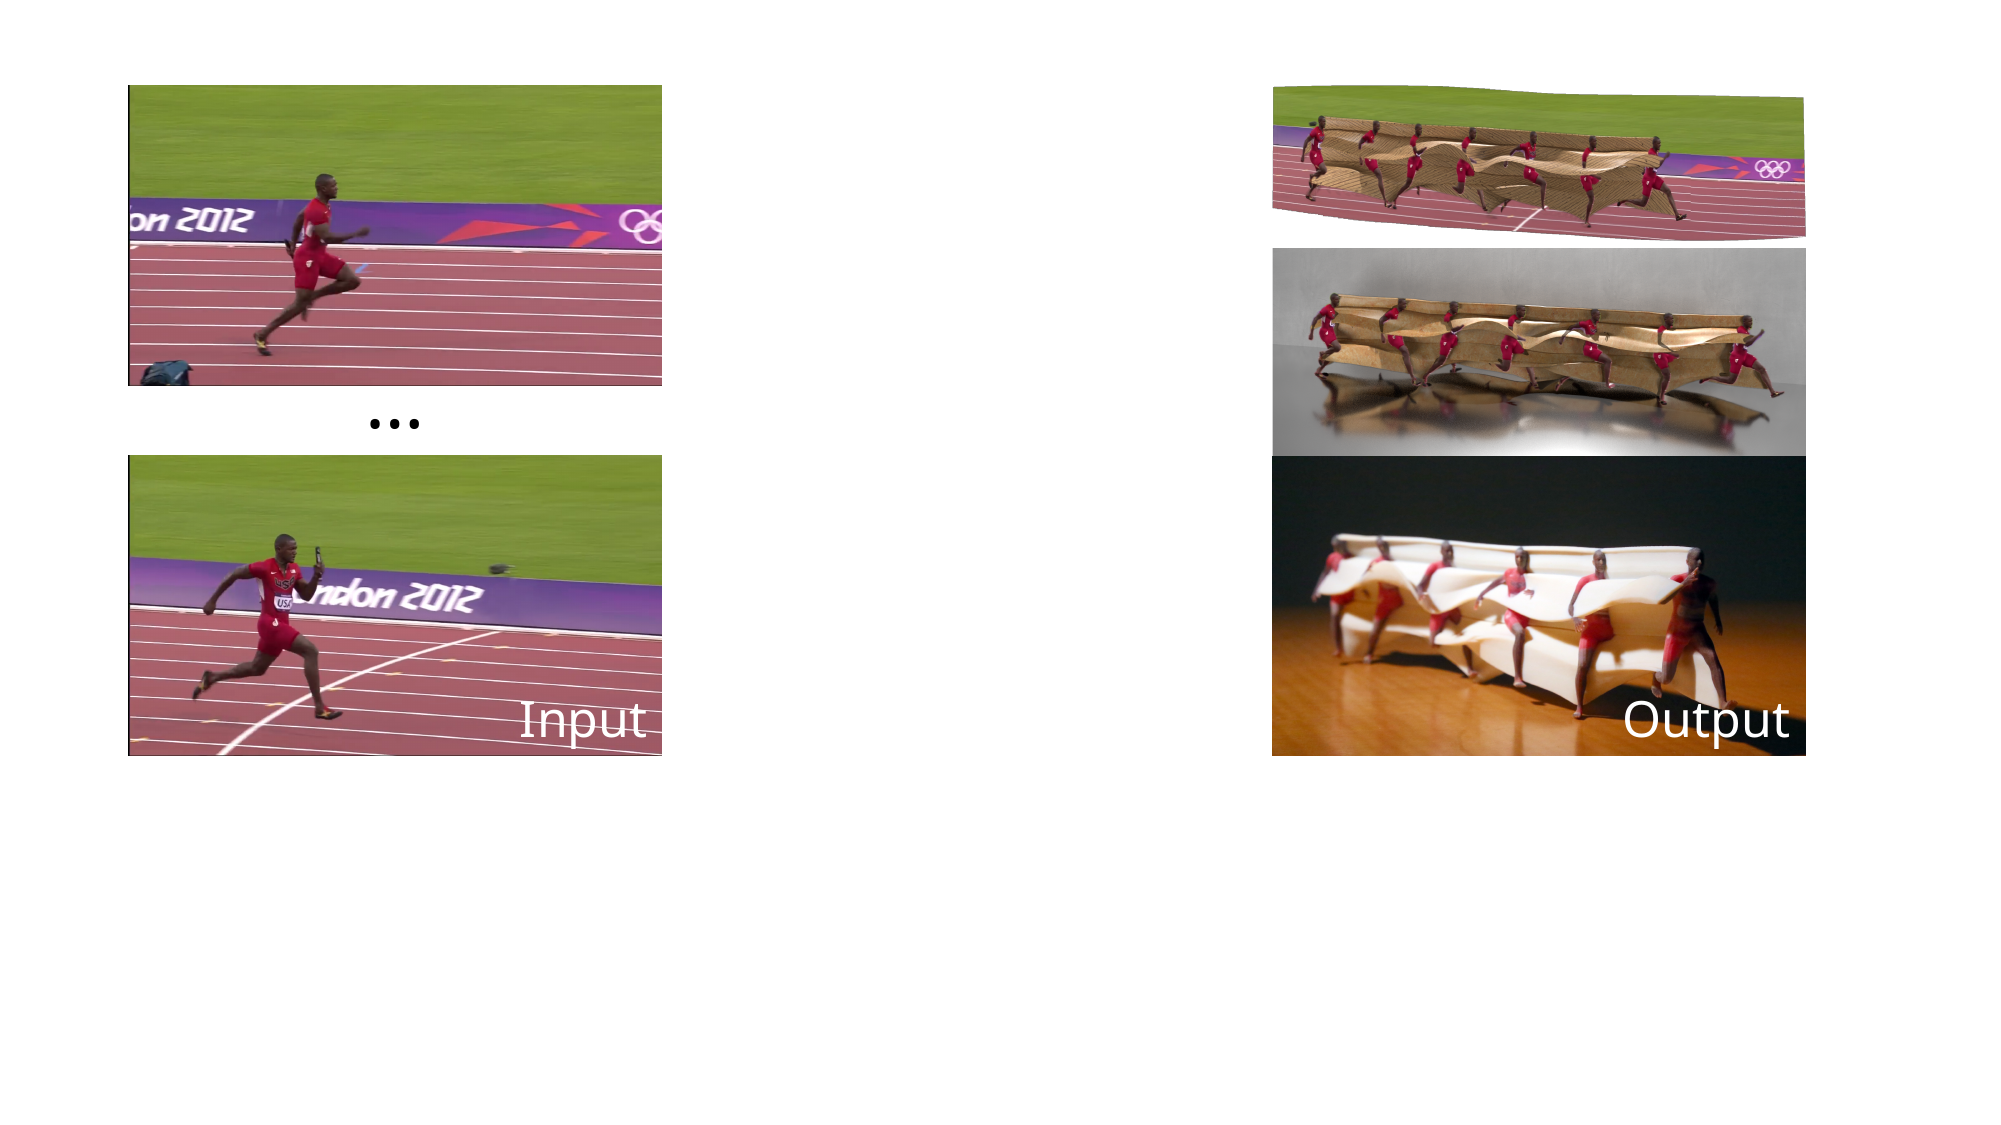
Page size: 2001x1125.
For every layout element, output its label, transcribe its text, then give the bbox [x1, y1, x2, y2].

picture [1272, 248, 1806, 756]
picture [128, 85, 662, 386]
picture [1272, 85, 1806, 241]
text_box … [350, 386, 440, 451]
picture [128, 455, 662, 756]
text_box [127, 85, 663, 757]
text_box [1272, 85, 1807, 757]
